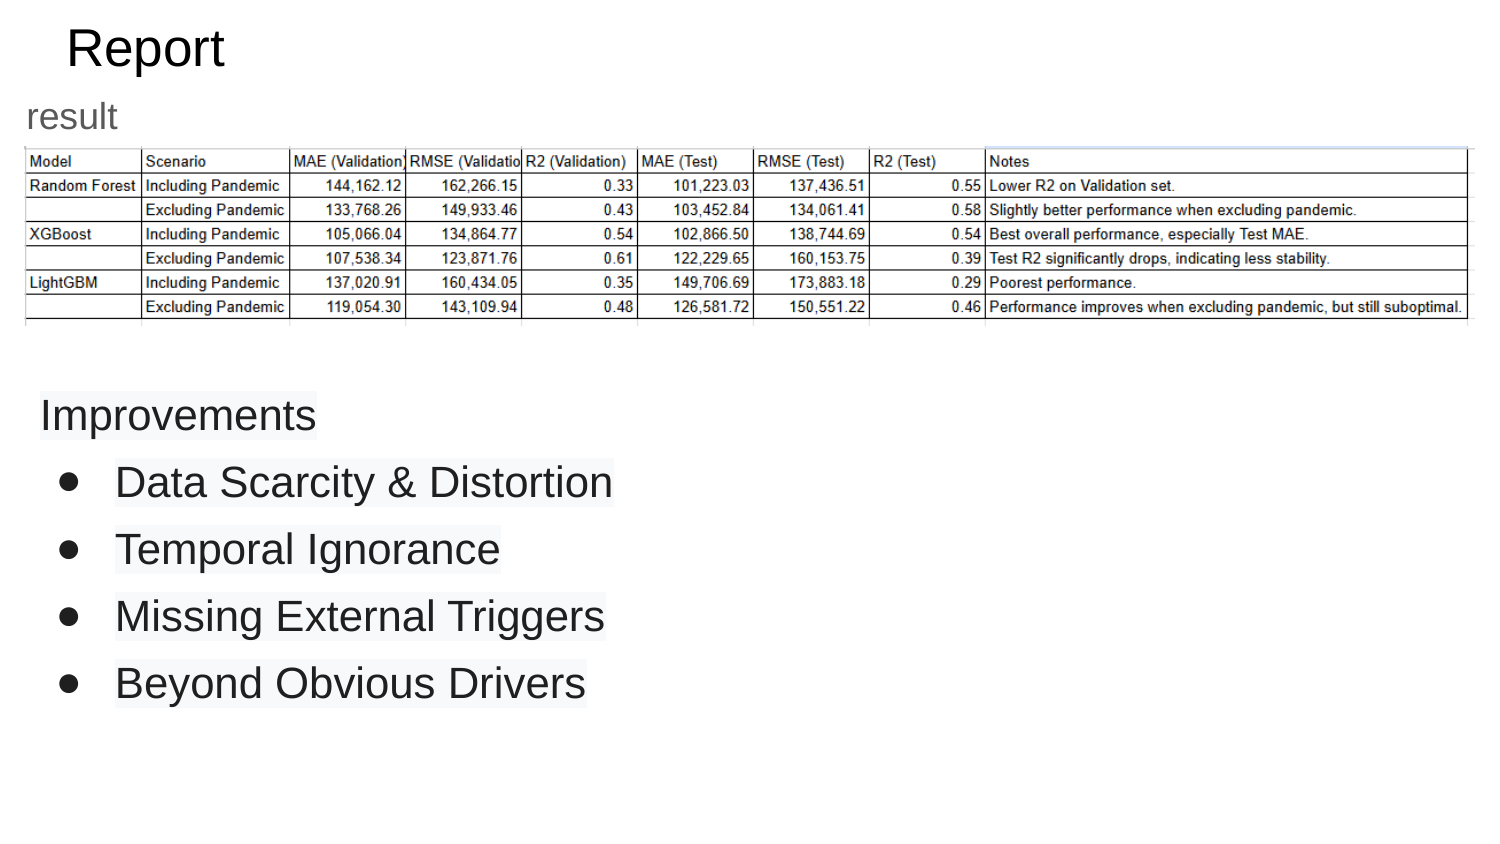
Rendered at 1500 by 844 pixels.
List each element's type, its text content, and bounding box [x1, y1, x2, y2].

picture [24, 146, 1476, 326]
text_box result [11, 77, 309, 127]
title Report [51, 0, 1449, 93]
text_box Improvements Data Scarcity & Distortion Temporal Ignorance Missing External Triggers Beyond Obvious Drivers [24, 356, 1449, 817]
